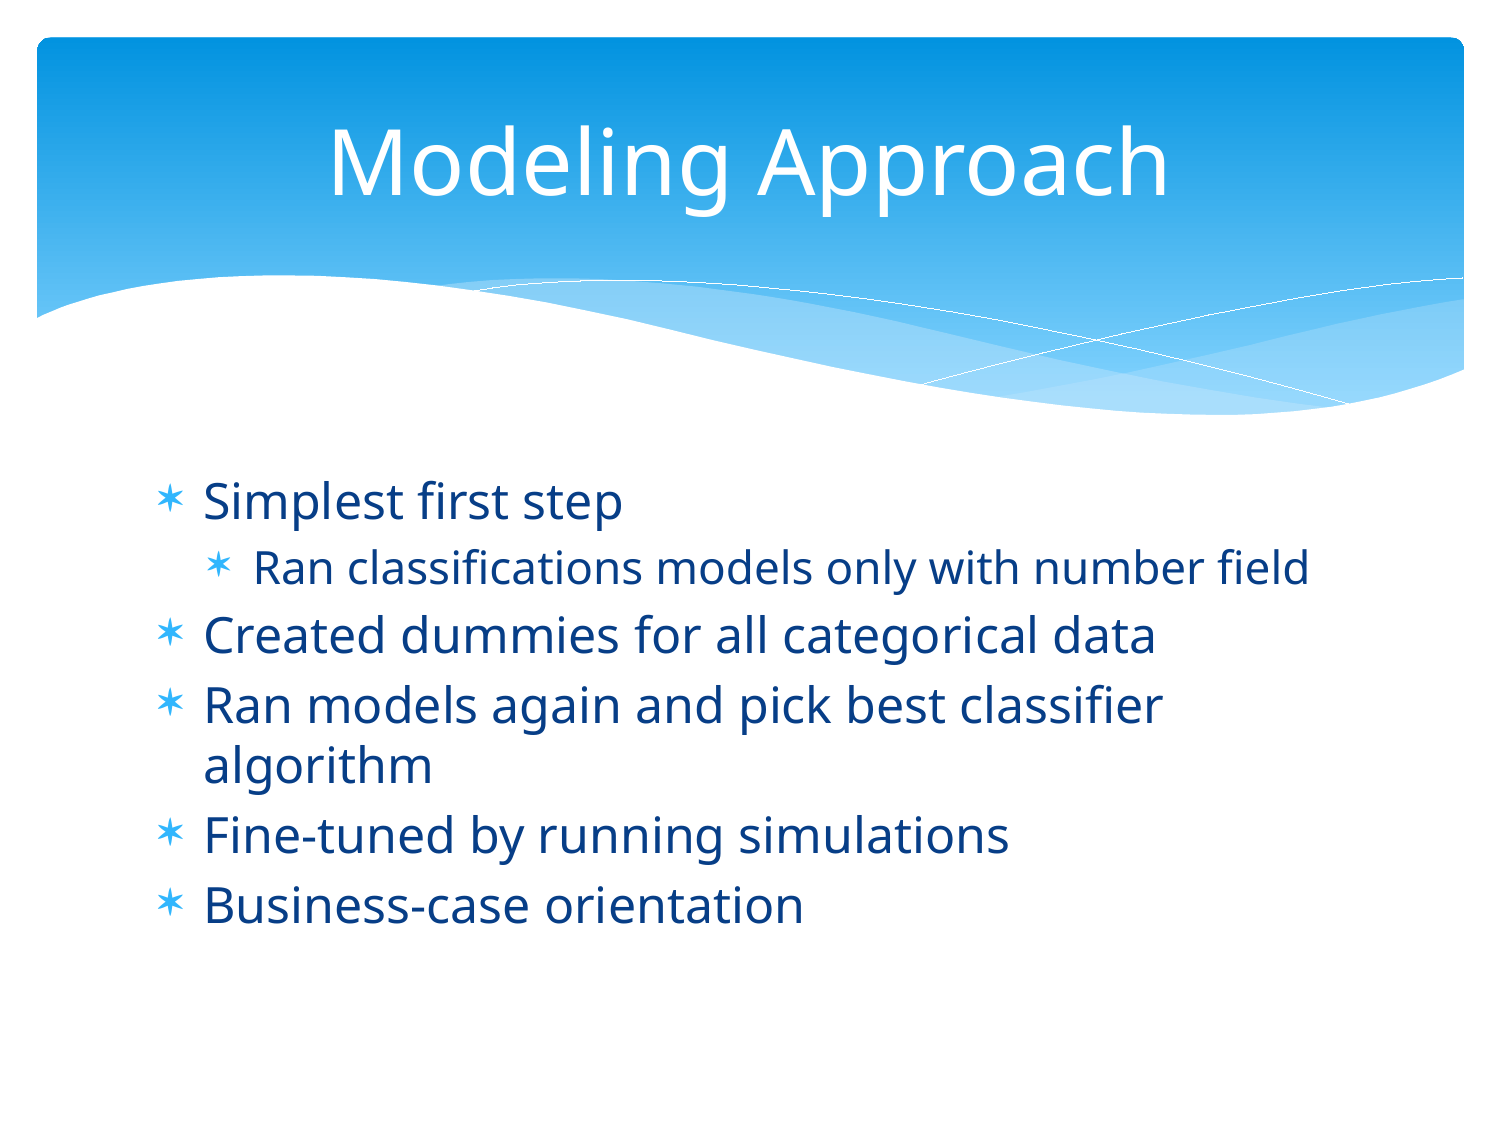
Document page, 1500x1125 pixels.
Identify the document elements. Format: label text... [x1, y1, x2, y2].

list Simplest first step Ran classifications models only with number field Created dummies for all categorical data Ran models again and pick best classifier algorithm Fine-tuned by running simulations Business-case orientation [143, 461, 1359, 1028]
title Modeling Approach [75, 55, 1425, 261]
